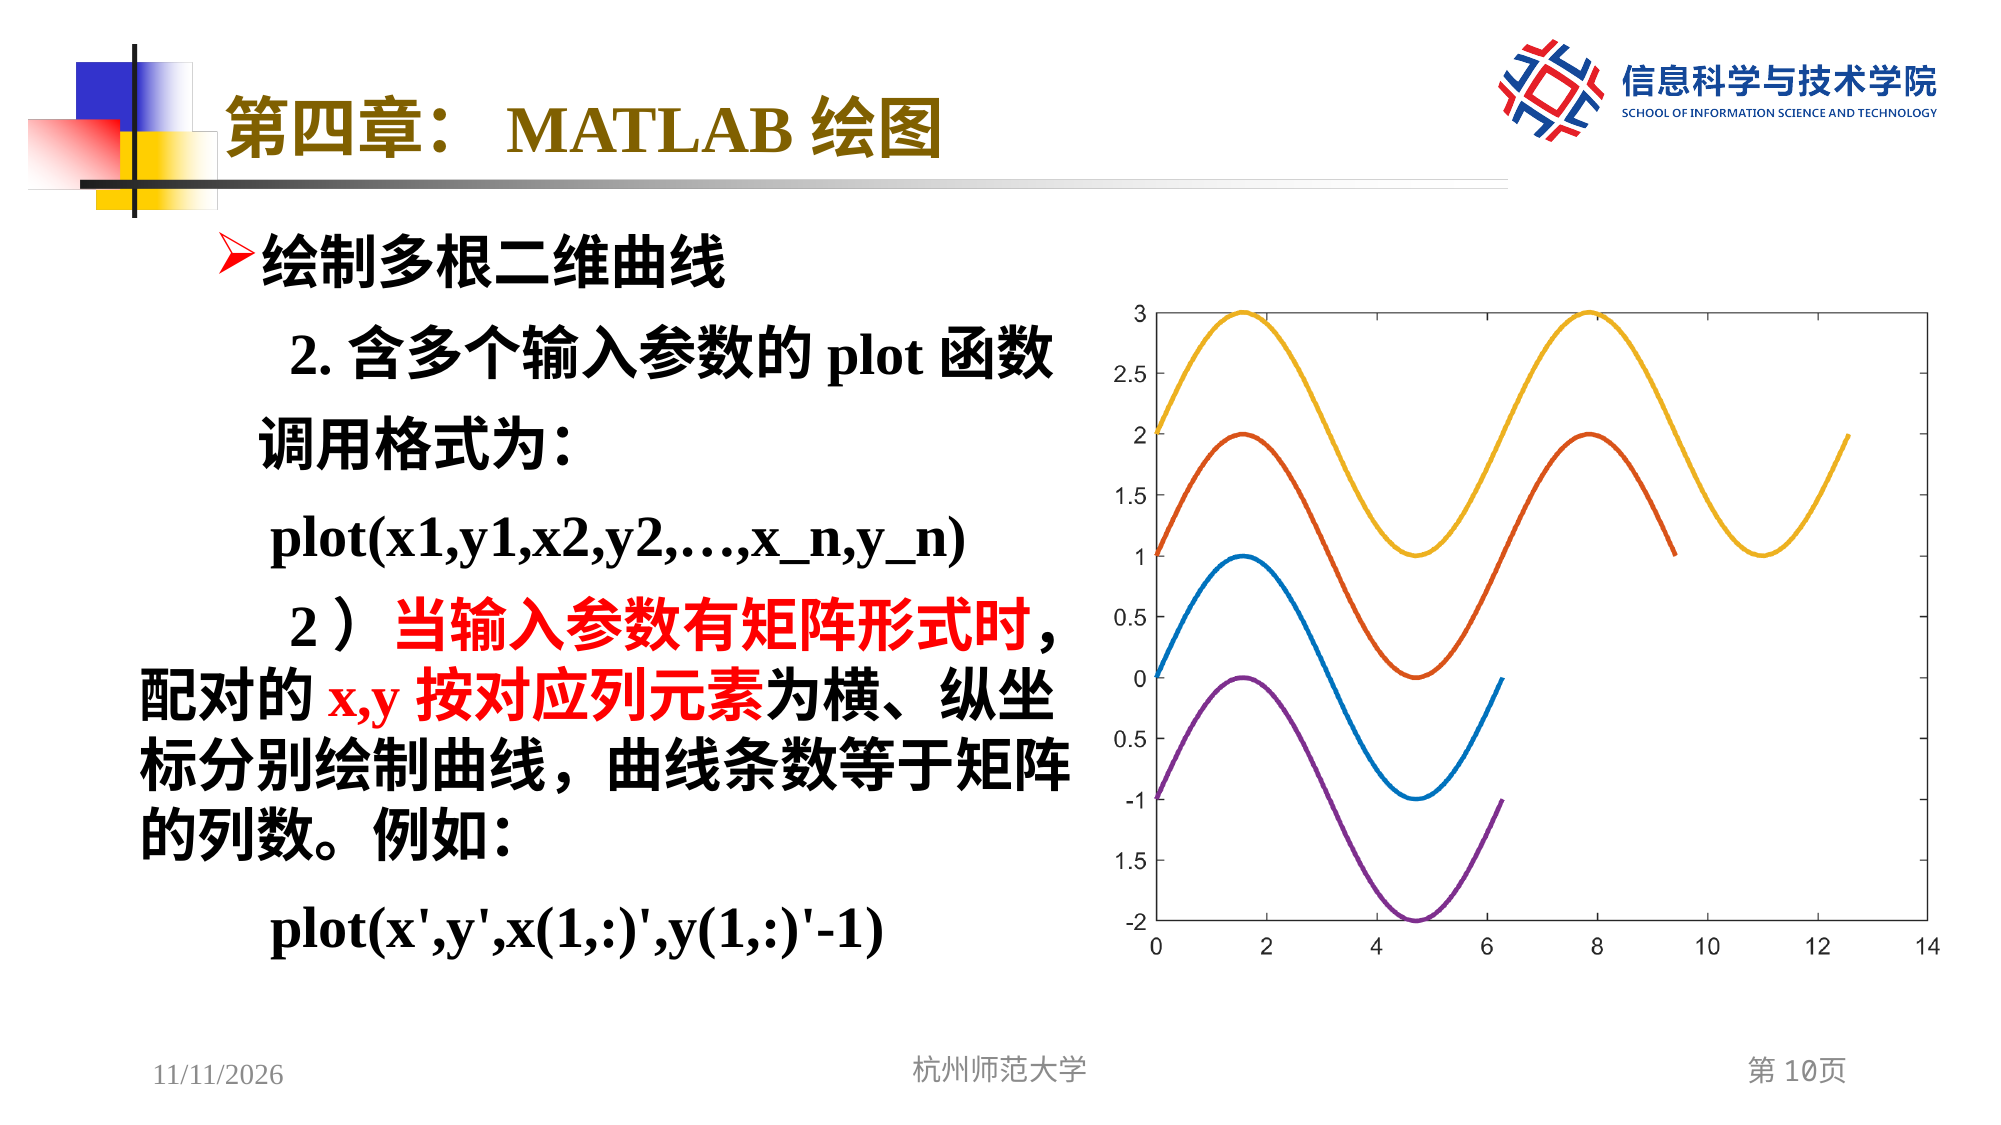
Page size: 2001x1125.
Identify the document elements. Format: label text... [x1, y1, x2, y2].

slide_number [137, 1042, 588, 1103]
list 绘制多根二维曲线 2.含多个输入参数的plot函数 调用格式为： plot(x1,y1,x2,y2,…,x_n,y_n) 2）当输入参数有矩阵形式时，配对的x,y按对应列元素为横、纵坐标分别绘制曲线，曲线条数等于矩阵的列数。例如： plot(x',y',x(1,:)',y(1,:)'-1) [87, 218, 1108, 1072]
slide_number 第10页 [1412, 1042, 1863, 1103]
footer 杭州师范大学 [662, 1042, 1338, 1103]
picture [1114, 285, 1956, 959]
picture [28, 39, 1937, 218]
title 第四章：MATLAB绘图 [208, 87, 1490, 176]
